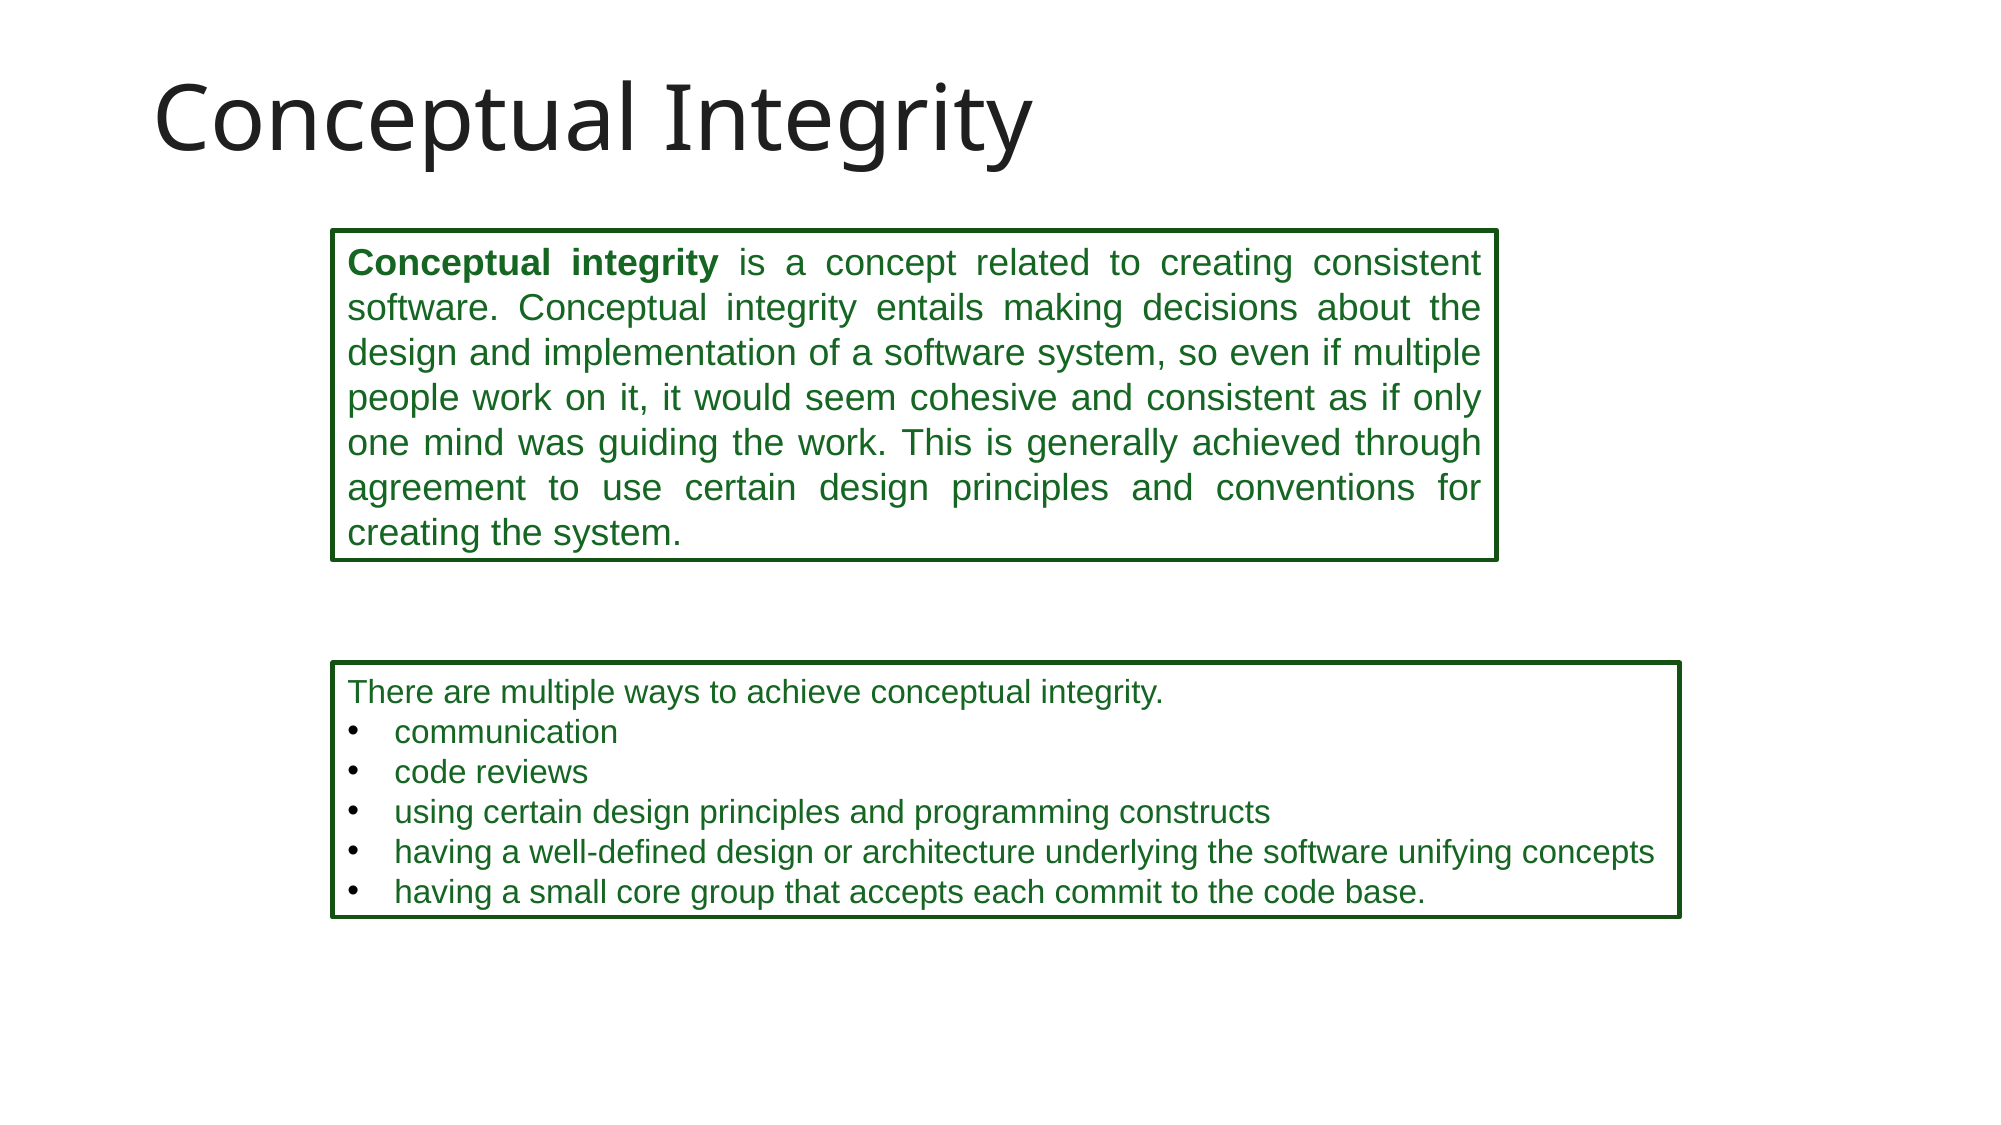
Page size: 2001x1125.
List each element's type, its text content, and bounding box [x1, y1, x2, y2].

title Conceptual Integrity [137, 59, 1863, 183]
text_box There are multiple ways to achieve conceptual integrity. communication code reviews using certain design principles and programming constructs having a well-defined design or architecture underlying the software unifying concepts having a small core group that accepts each commit to the code base. [332, 662, 1680, 918]
text_box Conceptual integrity is a concept related to creating consistent software. Conceptual integrity entails making decisions about the design and implementation of a software system, so even if multiple people work on it, it would seem cohesive and consistent as if only one mind was guiding the work. This is generally achieved through agreement to use certain design principles and conventions for creating the system. [332, 230, 1497, 560]
